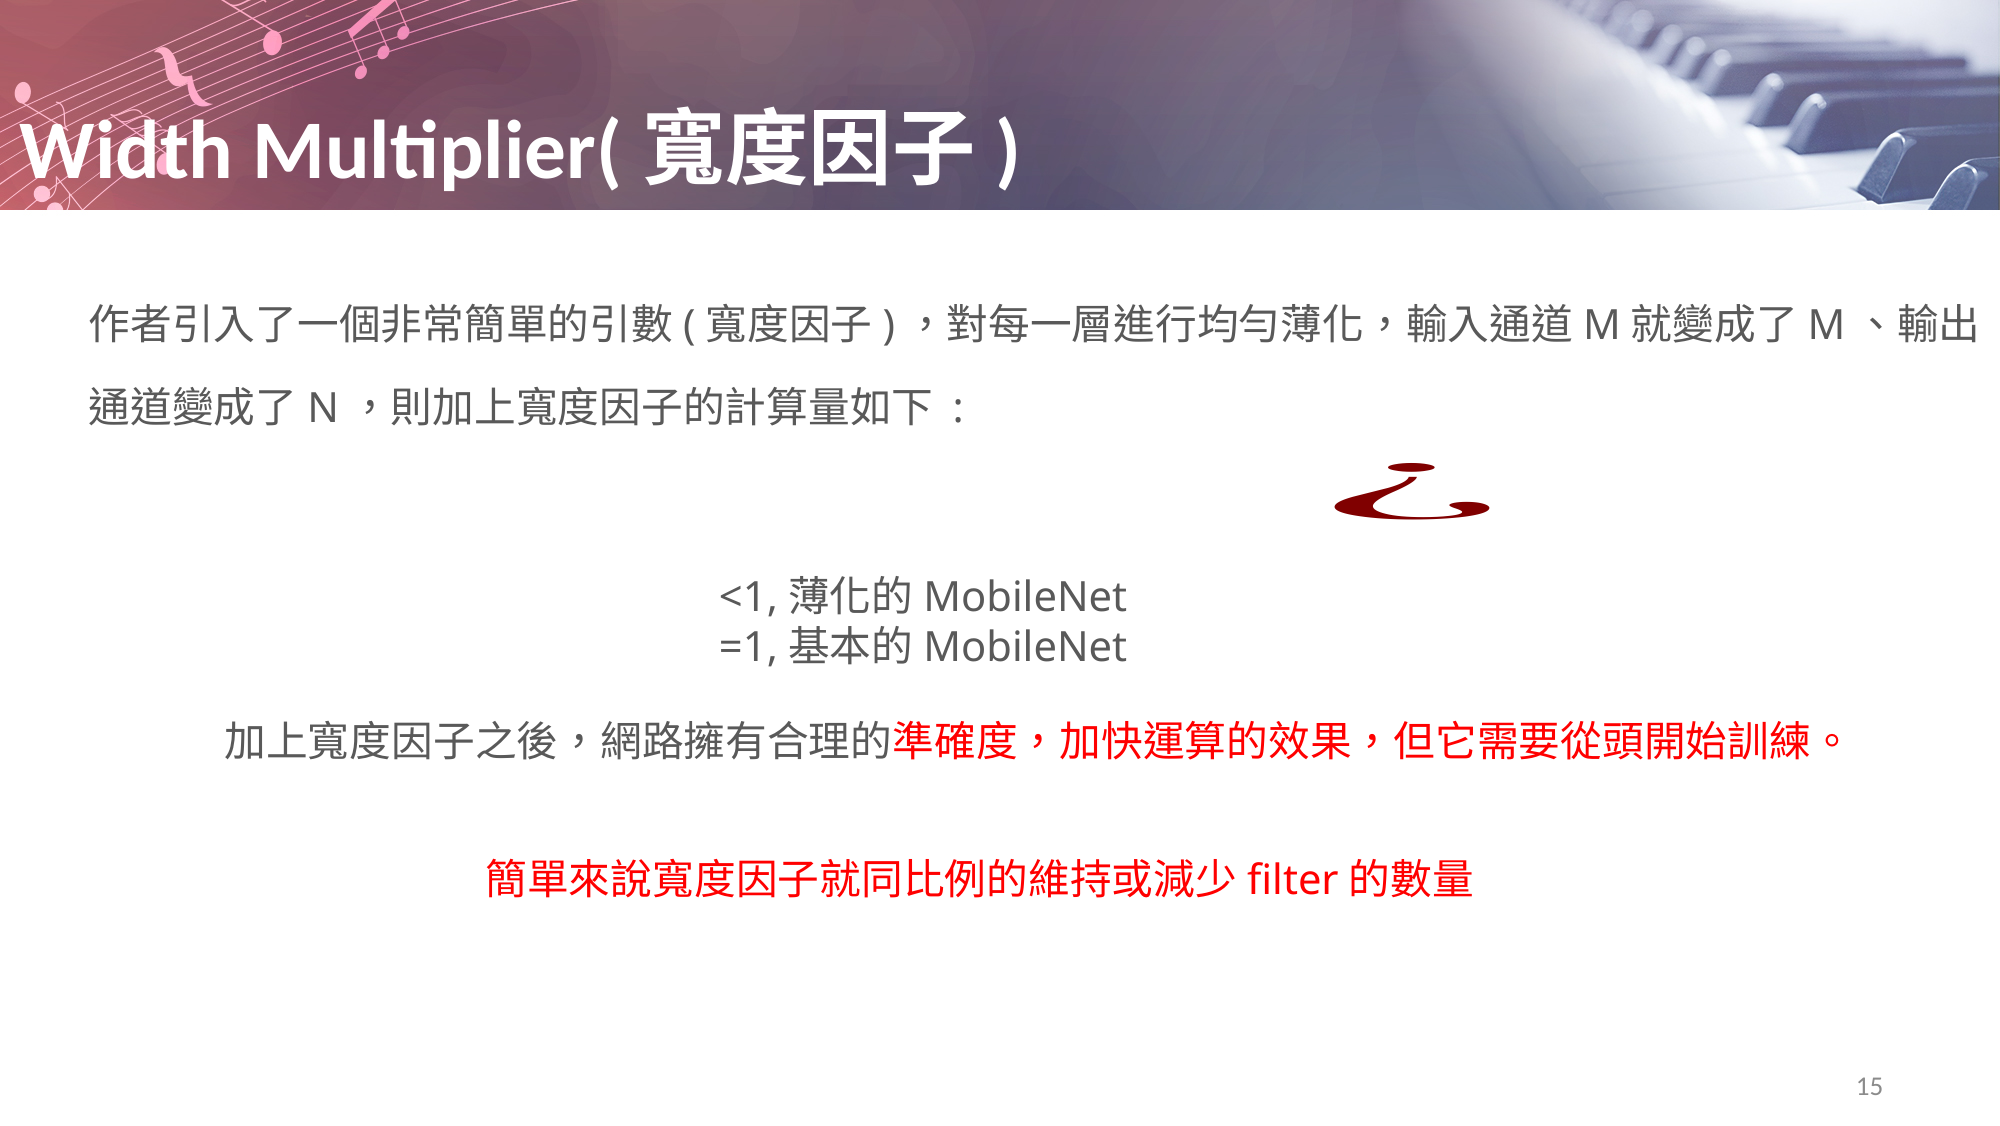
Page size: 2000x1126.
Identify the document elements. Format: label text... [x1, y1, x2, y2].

slide_number 15 [1433, 1066, 1900, 1103]
text_box [42, 261, 1843, 1053]
title Width Multiplier(寬度因子) [3, 29, 1803, 161]
text_box 簡單來說寬度因子就同比例的維持或減少filter的數量 [470, 820, 1489, 910]
text_box [19, 195, 1820, 327]
picture [0, 0, 2000, 1125]
